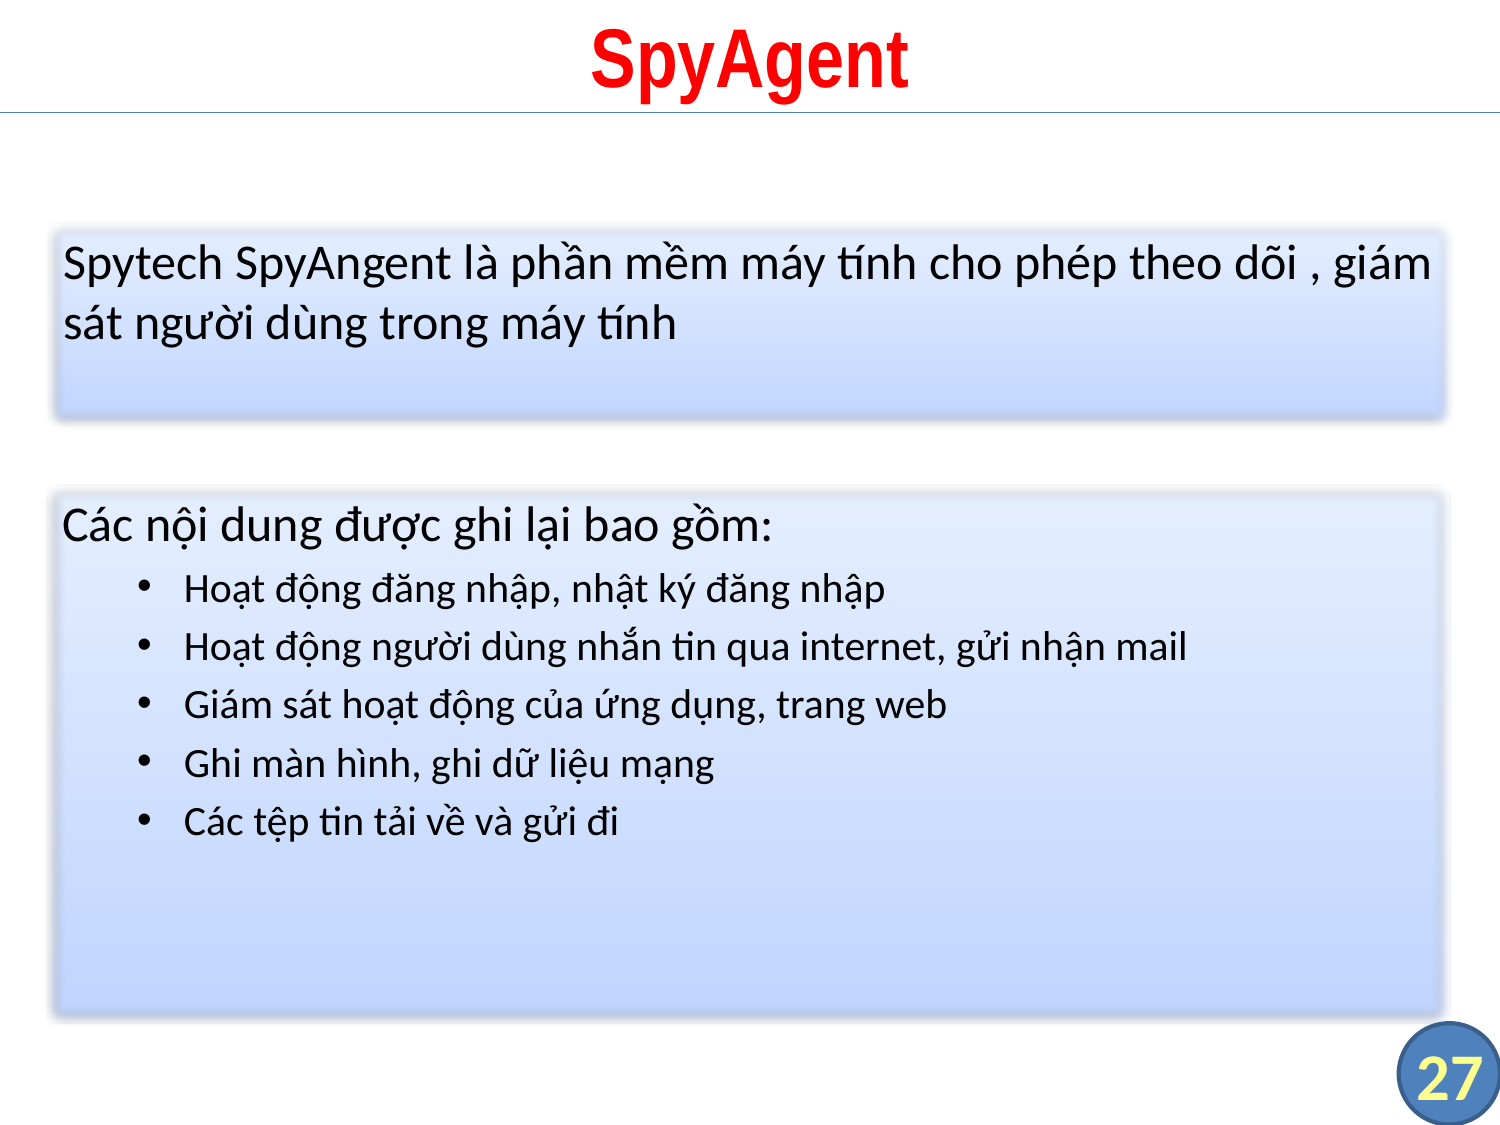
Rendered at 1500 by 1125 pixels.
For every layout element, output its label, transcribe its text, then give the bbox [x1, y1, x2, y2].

text_box Các nội dung được ghi lại bao gồm: Hoạt động đăng nhập, nhật ký đăng nhập Hoạt động người dùng nhắn tin qua internet, gửi nhận mail Giám sát hoạt động của ứng dụng, trang web Ghi màn hình, ghi dữ liệu mạng Các tệp tin tải về và gửi đi [63, 500, 1435, 1008]
text_box Spytech SpyAngent là phần mềm máy tính cho phép theo dõi , giám sát người dùng trong máy tính [63, 237, 1438, 411]
slide_number 27 [1399, 1023, 1500, 1125]
title SpyAgent [0, 0, 1500, 113]
